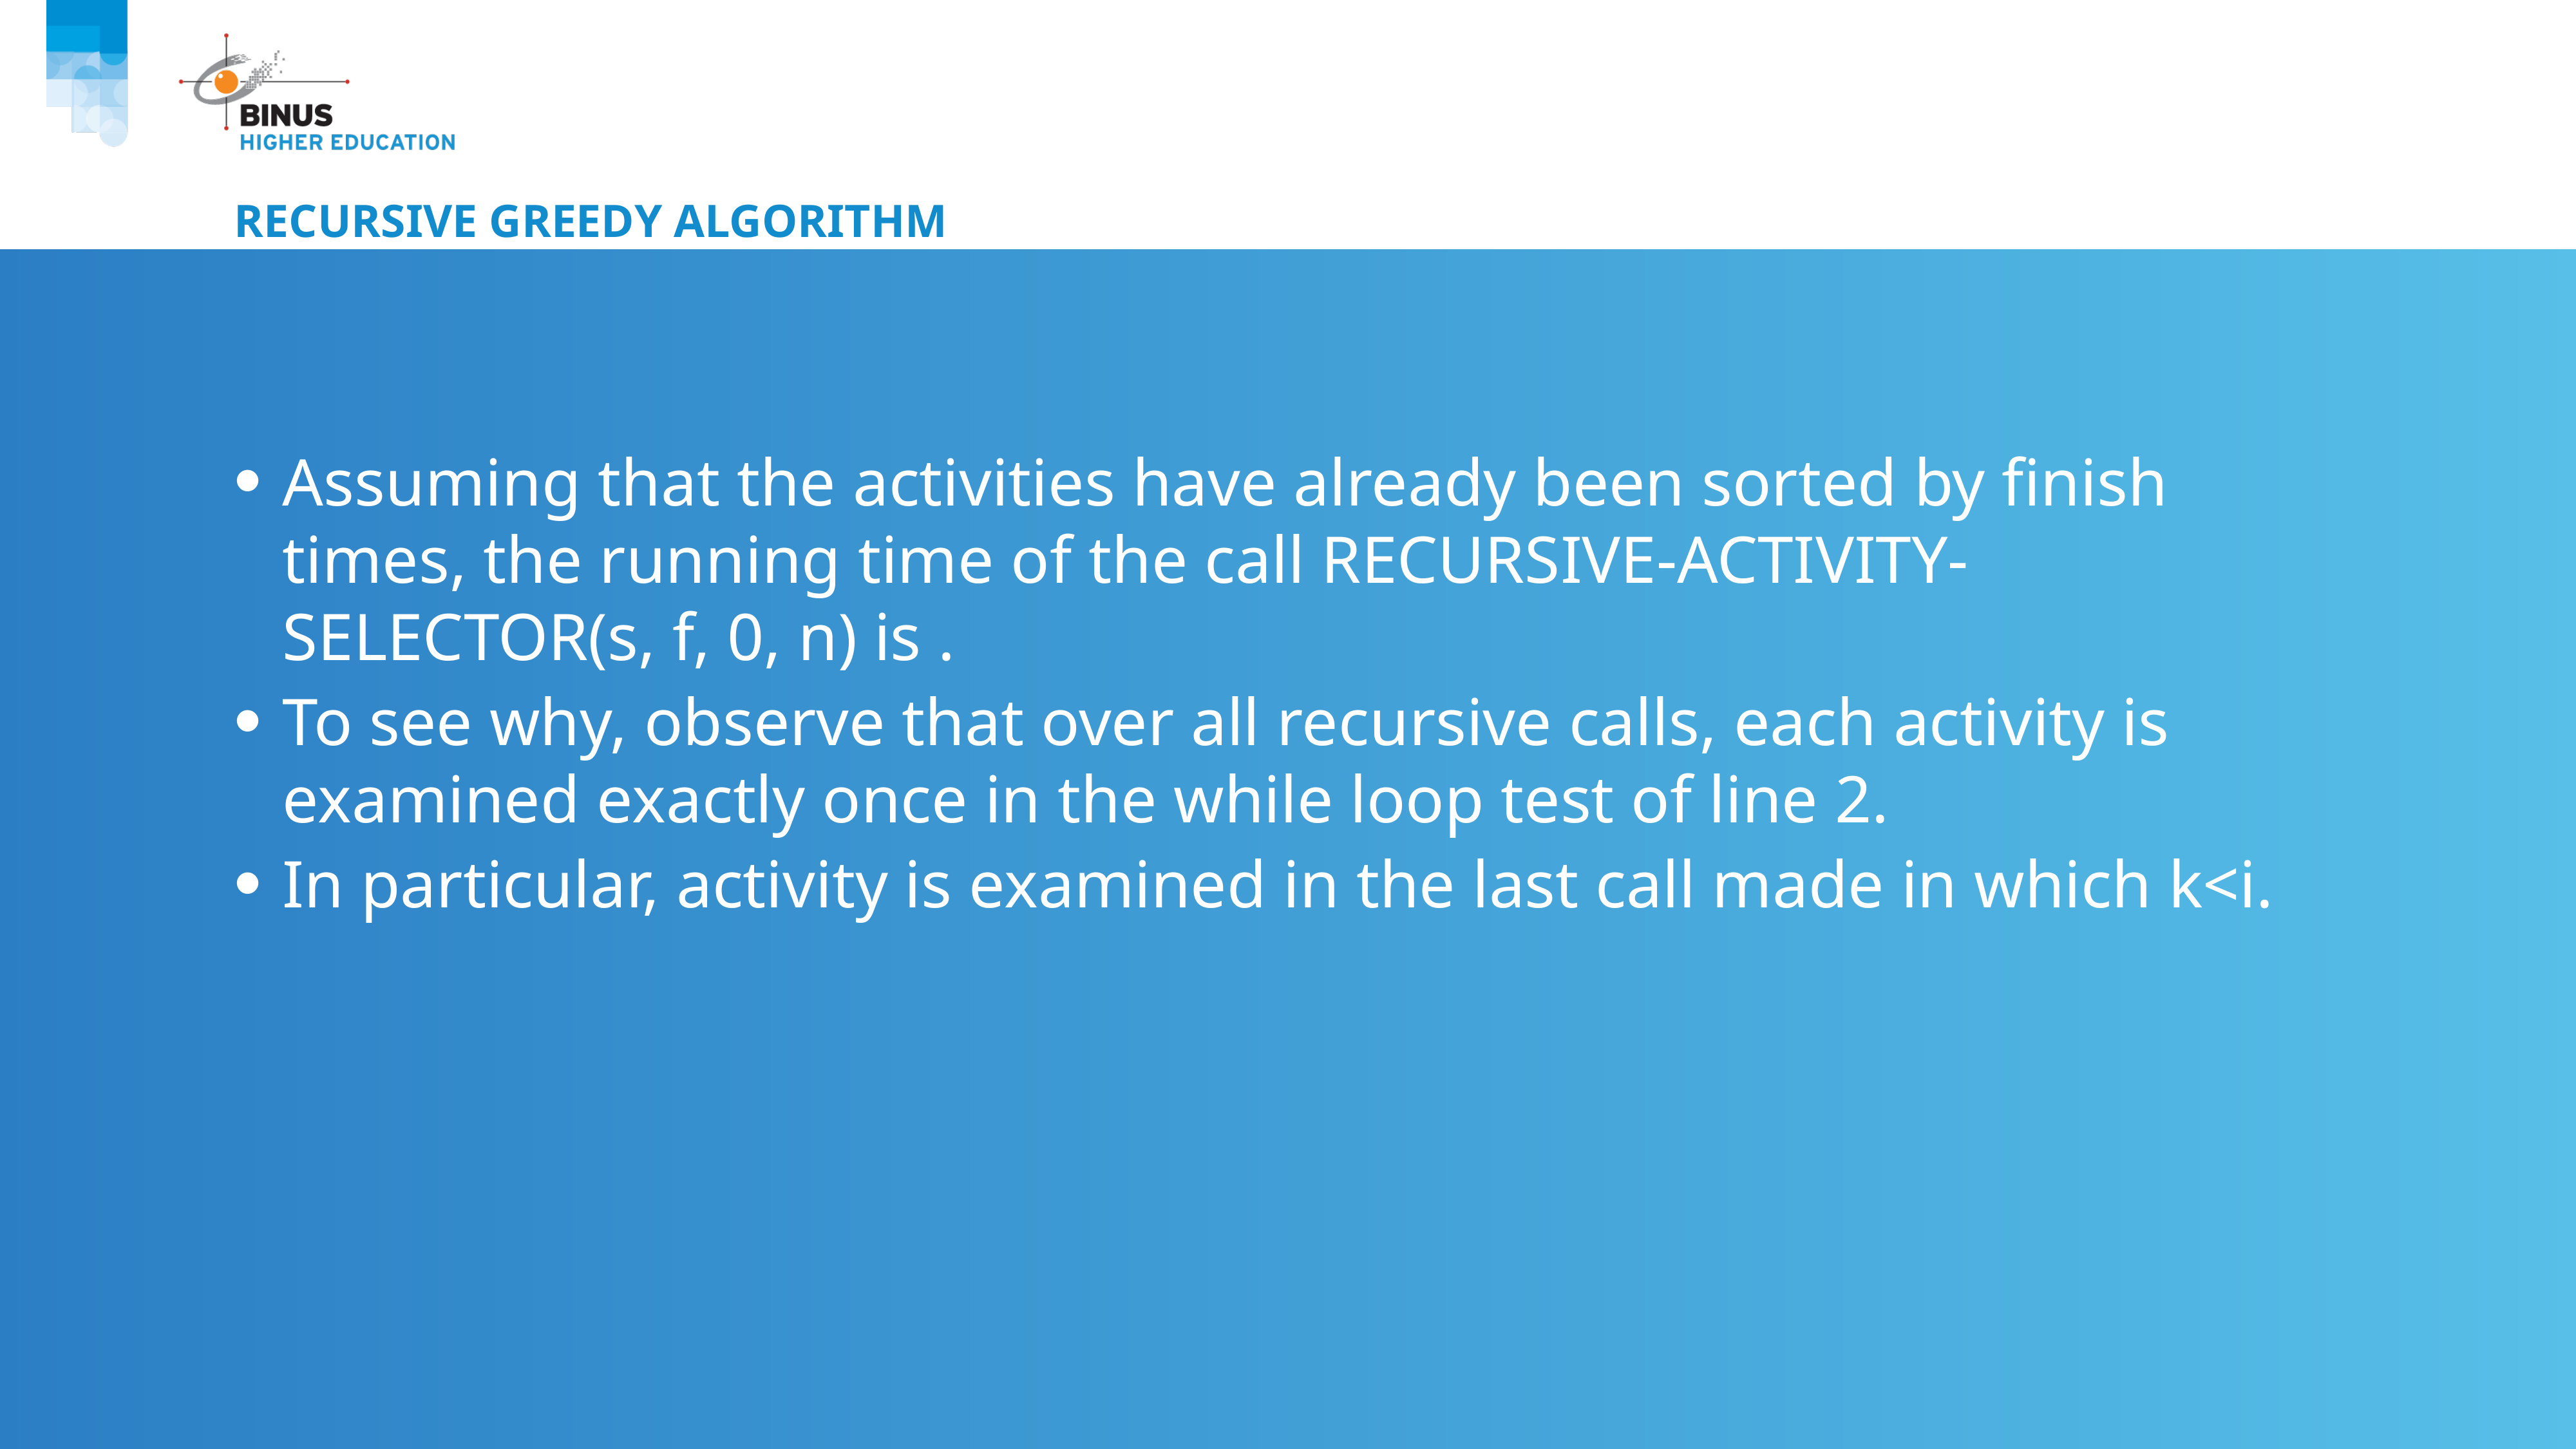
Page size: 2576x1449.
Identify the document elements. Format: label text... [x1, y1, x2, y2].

title Recursive greedy algorithm [228, 197, 1784, 252]
picture [46, 0, 455, 154]
